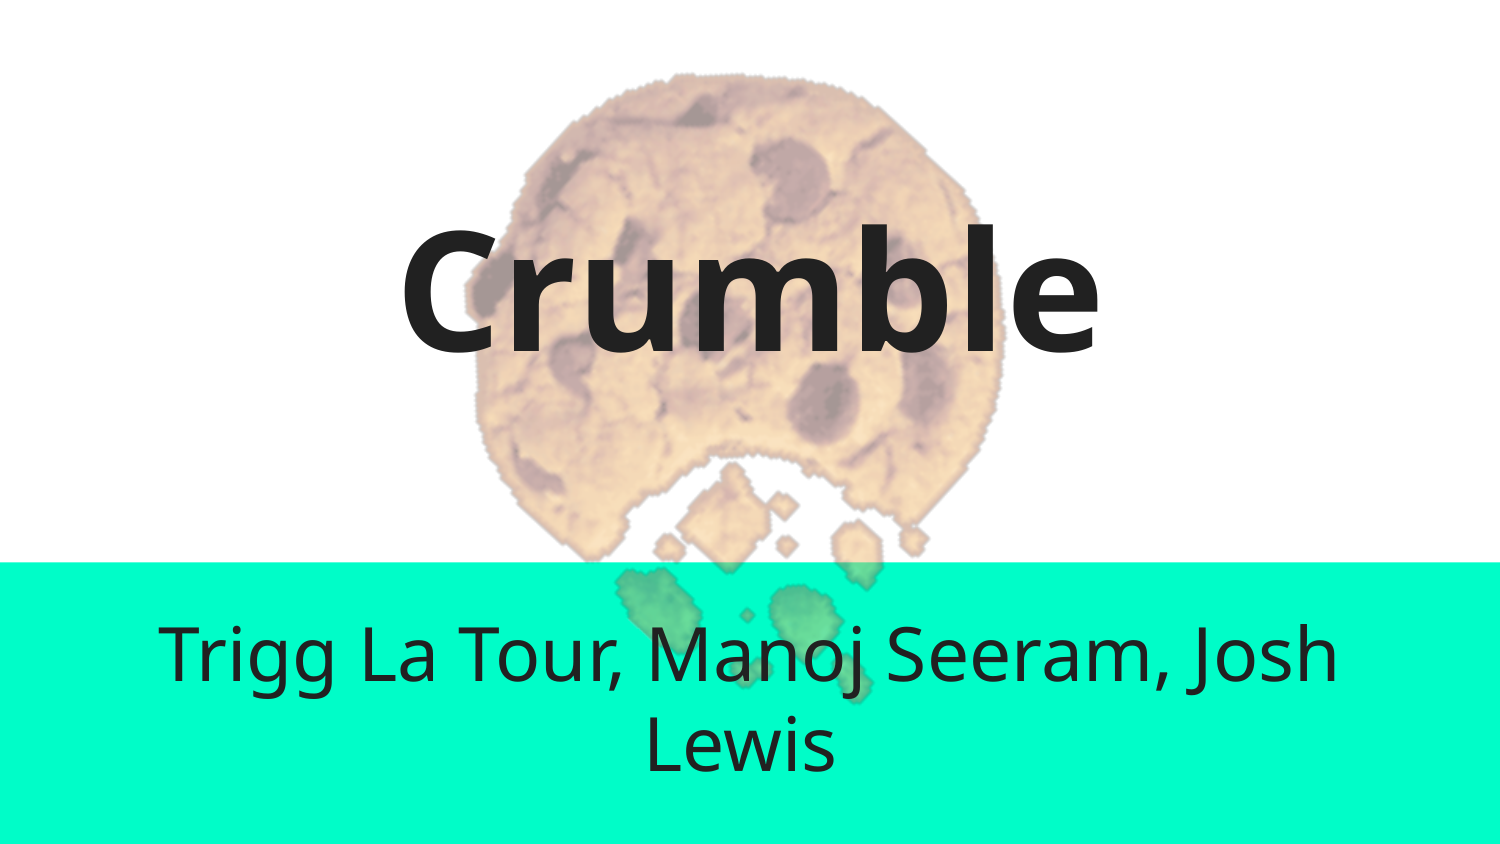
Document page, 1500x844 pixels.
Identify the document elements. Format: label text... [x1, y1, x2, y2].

title Crumble [51, 64, 476, 506]
subtitle Trigg La Tour, Manoj Seeram, Josh Lewis [51, 638, 1449, 755]
picture [481, 36, 1038, 693]
title Crumble [1043, 64, 1449, 506]
